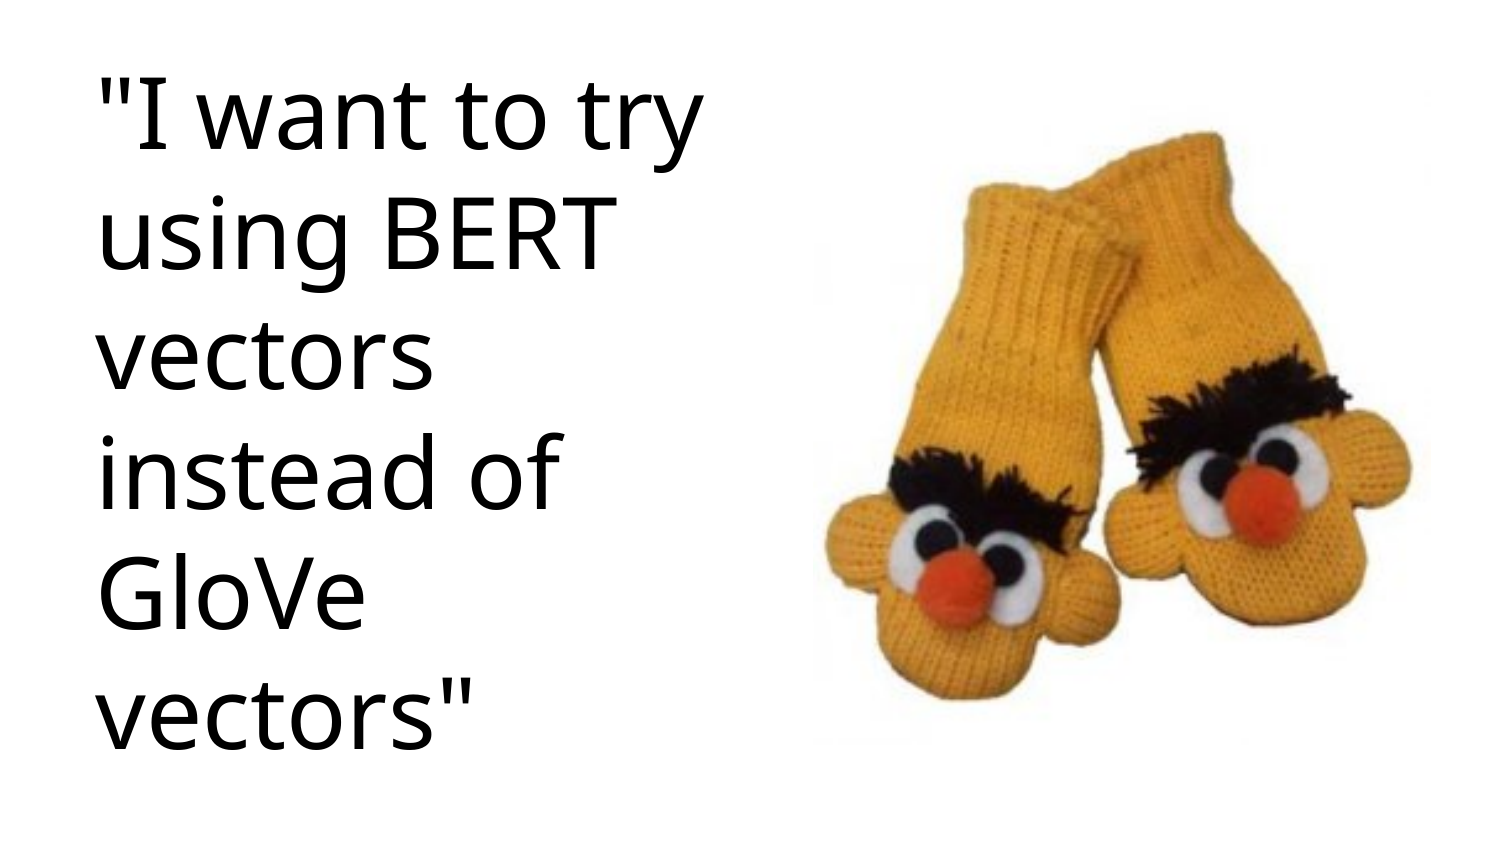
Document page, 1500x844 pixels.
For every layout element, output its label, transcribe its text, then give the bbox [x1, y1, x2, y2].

title "I want to try using BERT vectors instead of GloVe vectors" [80, 73, 730, 745]
picture [813, 87, 1432, 746]
